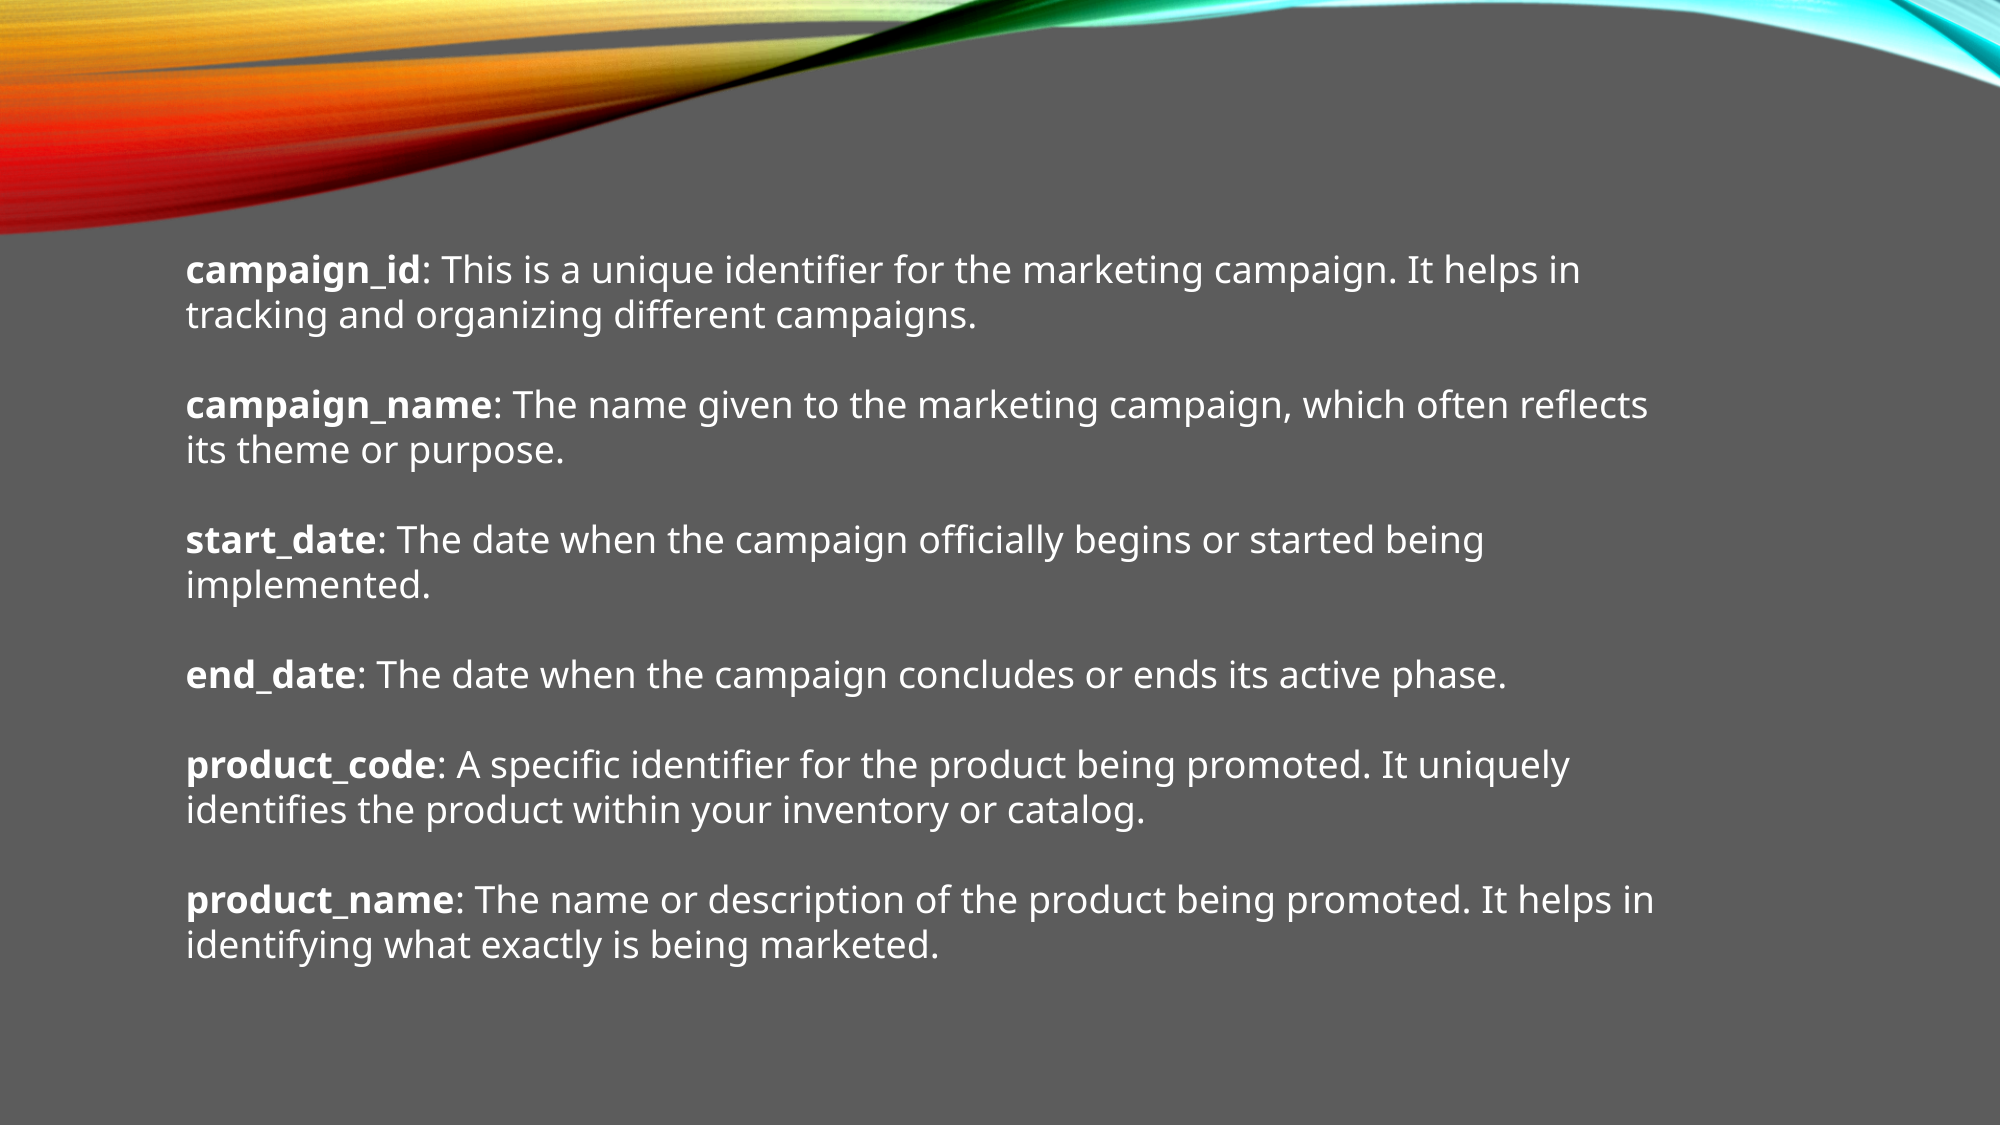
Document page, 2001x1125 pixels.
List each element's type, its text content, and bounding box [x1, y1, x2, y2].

picture [0, 0, 2000, 237]
text_box campaign_id: This is a unique identifier for the marketing campaign. It helps in tracking and organizing different campaigns. campaign_name: The name given to the marketing campaign, which often reflects its theme or purpose. start_date: The date when the campaign officially begins or started being implemented. end_date: The date when the campaign concludes or ends its active phase. product_code: A specific identifier for the product being promoted. It uniquely identifies the product within your inventory or catalog. product_name: The name or description of the product being promoted. It helps in identifying what exactly is being marketed. [170, 238, 1700, 1125]
